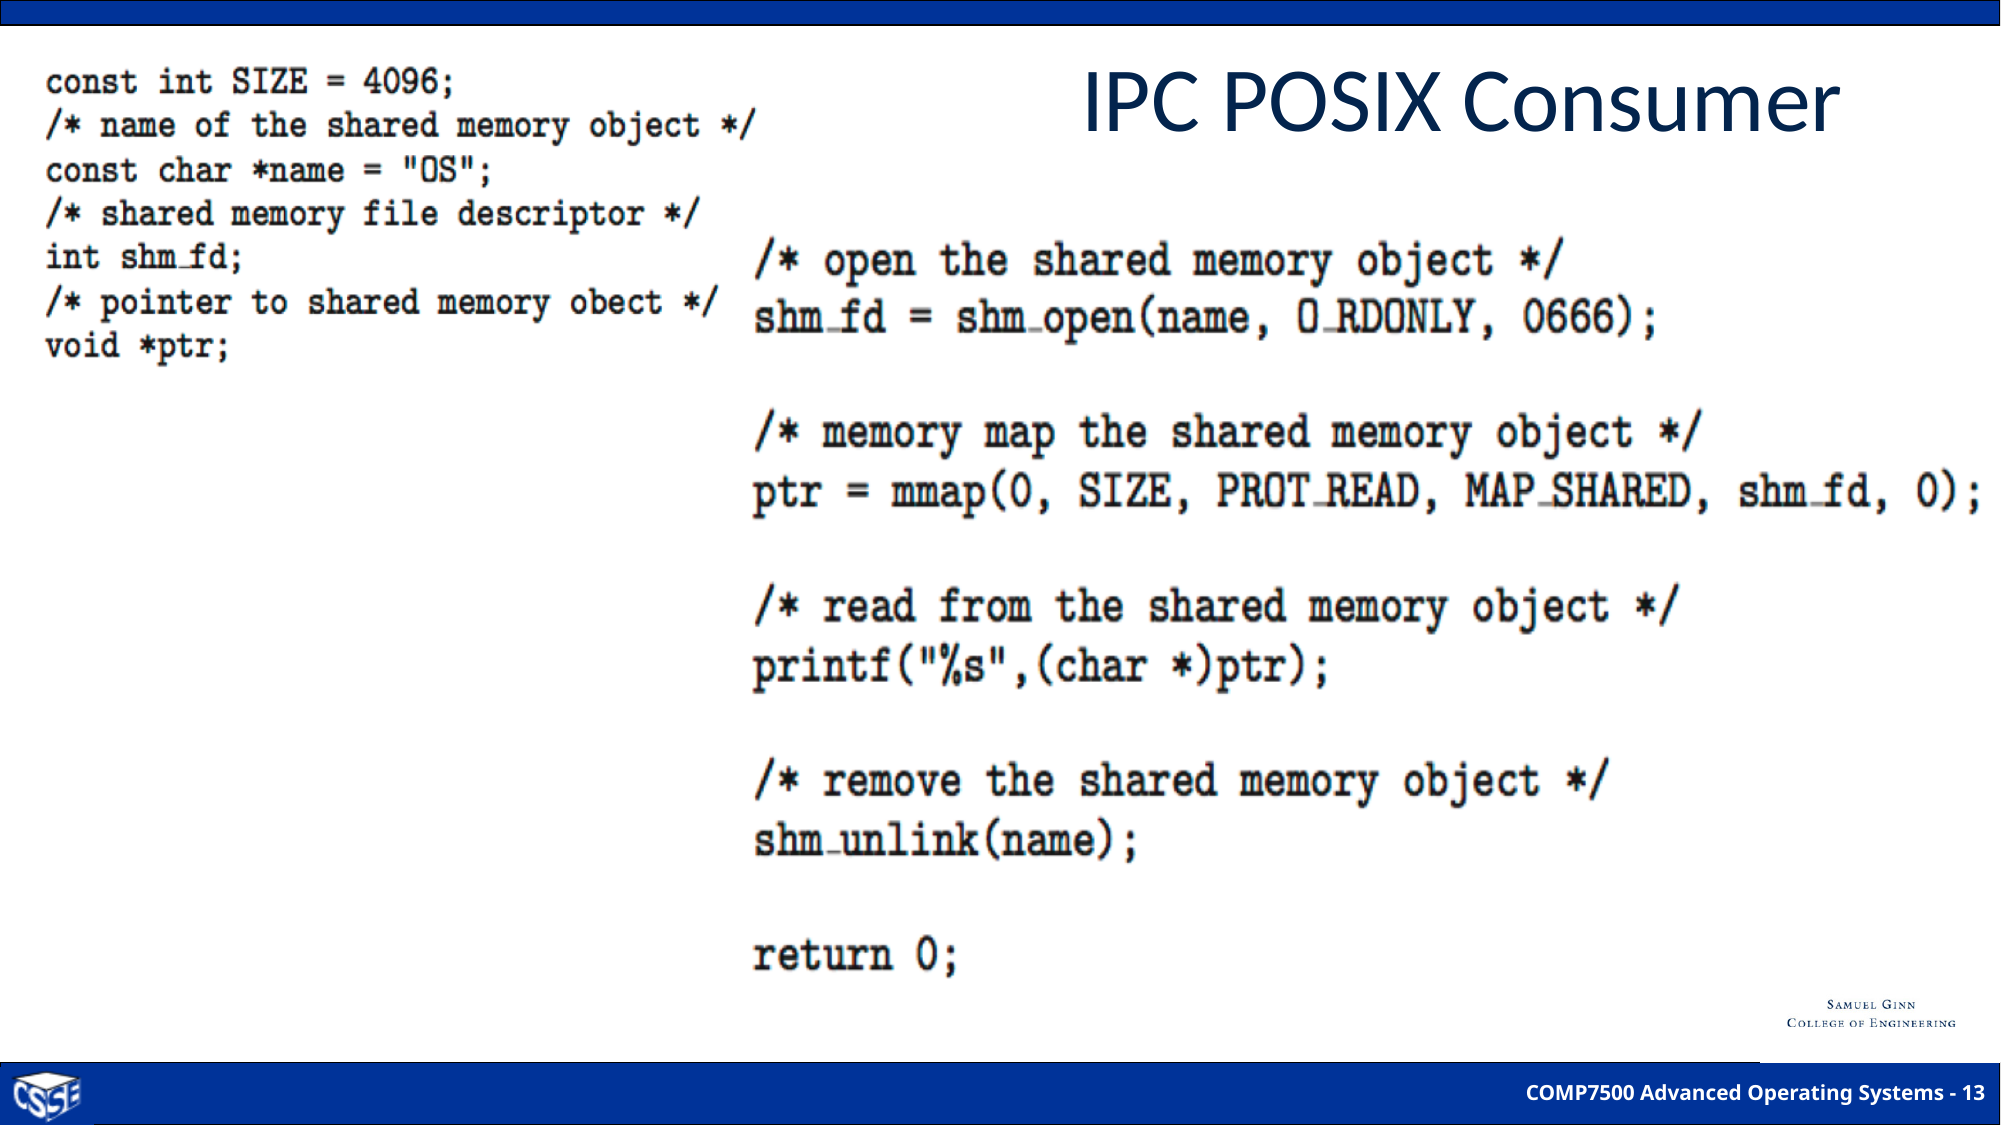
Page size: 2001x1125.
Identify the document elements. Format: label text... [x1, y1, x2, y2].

picture [0, 1067, 94, 1125]
text_box IPC POSIX Consumer [950, 37, 1975, 157]
picture [37, 62, 2000, 1063]
